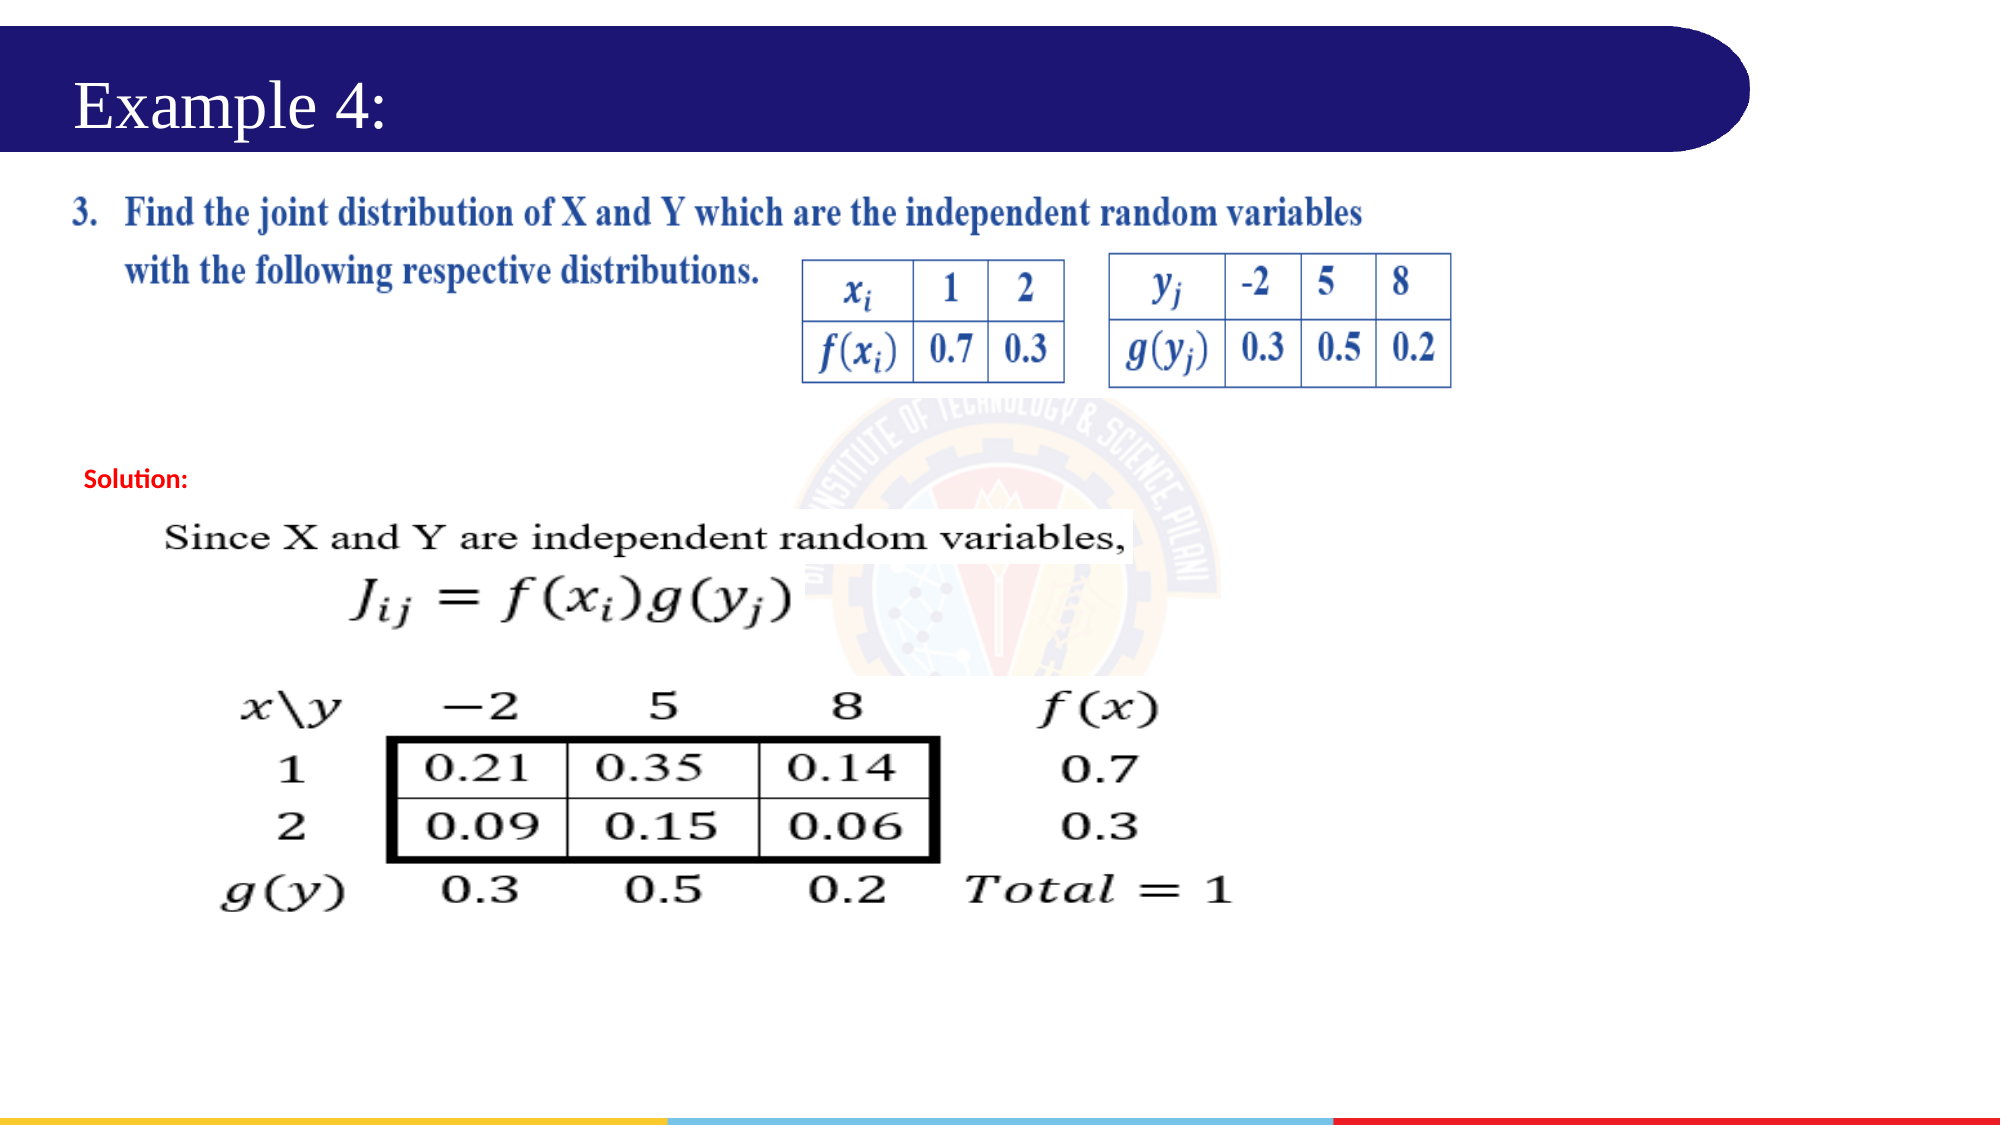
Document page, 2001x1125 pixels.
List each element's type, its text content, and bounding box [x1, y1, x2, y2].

picture [201, 676, 1243, 918]
text_box Example 4: [61, 53, 933, 148]
picture [0, 26, 1750, 152]
picture [0, 1118, 2000, 1125]
text_box Solution: [71, 454, 202, 501]
picture [154, 509, 1133, 639]
picture [57, 176, 1458, 398]
